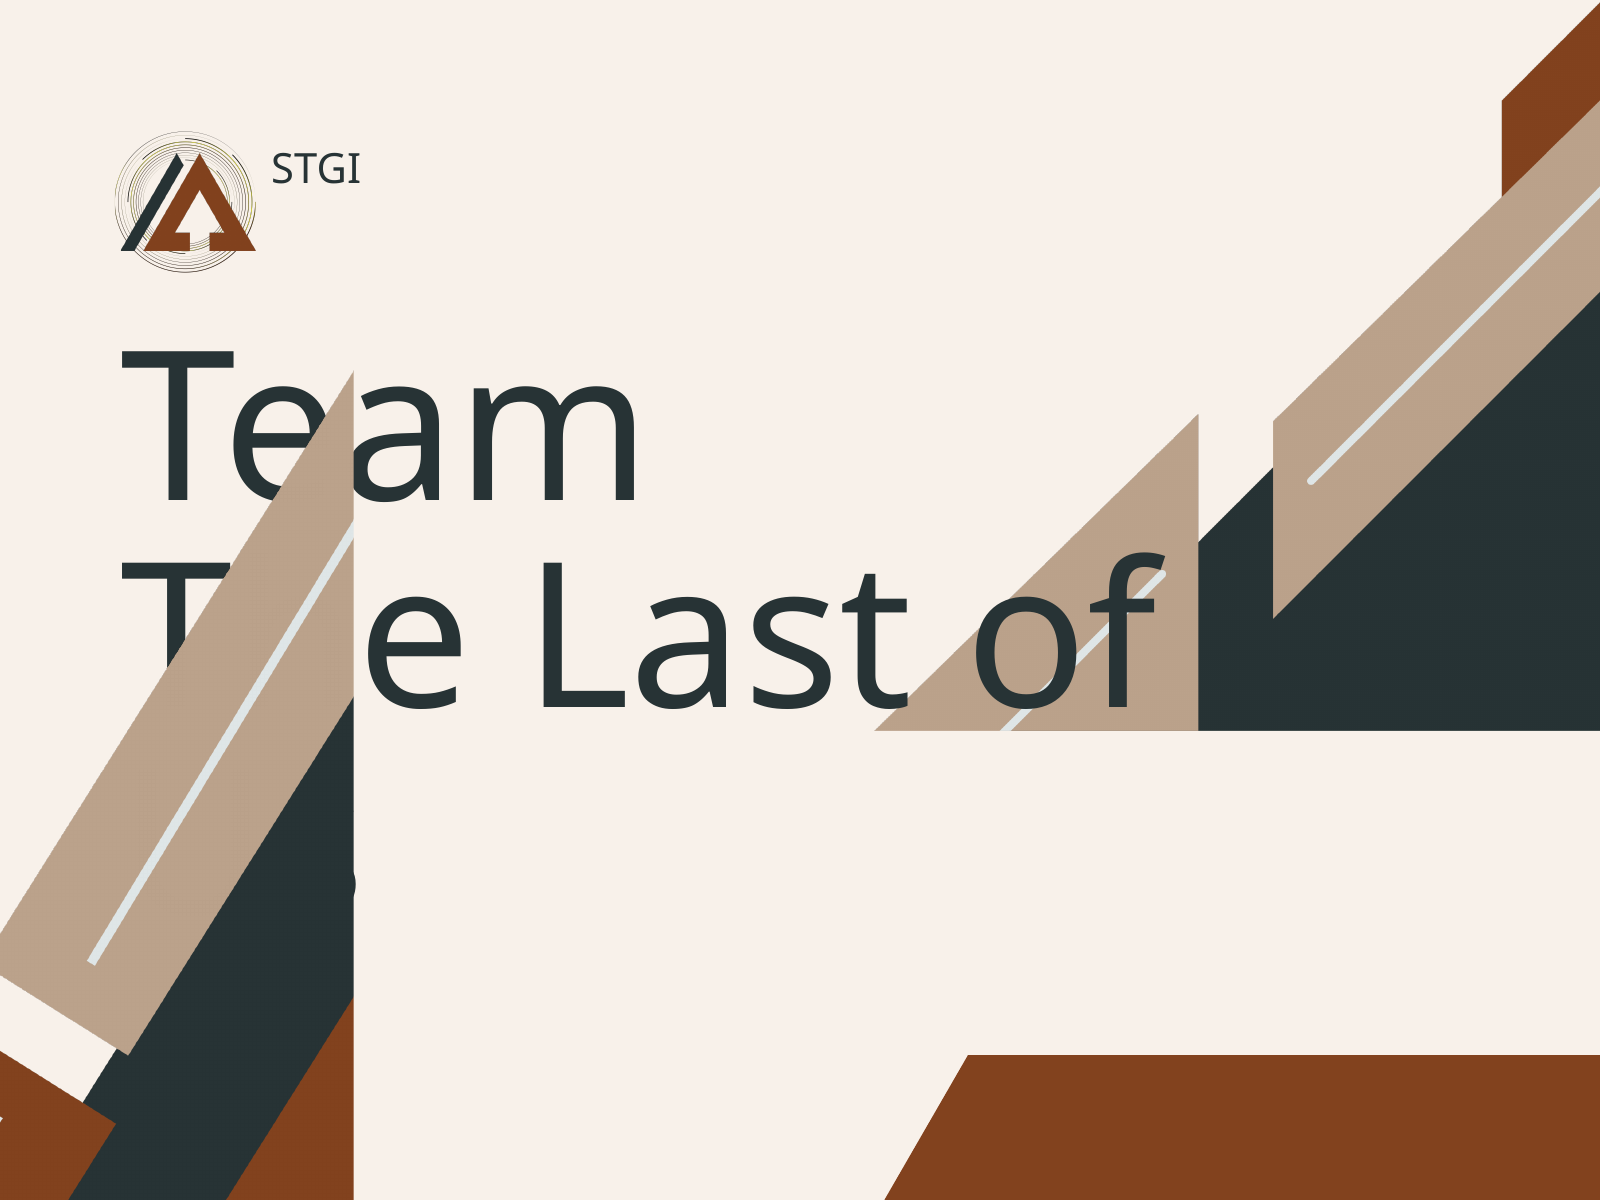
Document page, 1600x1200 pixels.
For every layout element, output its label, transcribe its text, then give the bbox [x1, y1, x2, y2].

text_box STGI [271, 148, 544, 192]
text_box [114, 131, 256, 273]
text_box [873, 1054, 1600, 1200]
text_box Team The Last of Us [120, 329, 1321, 955]
text_box [0, 370, 354, 1200]
text_box [874, 0, 1600, 731]
text_box [120, 153, 256, 251]
